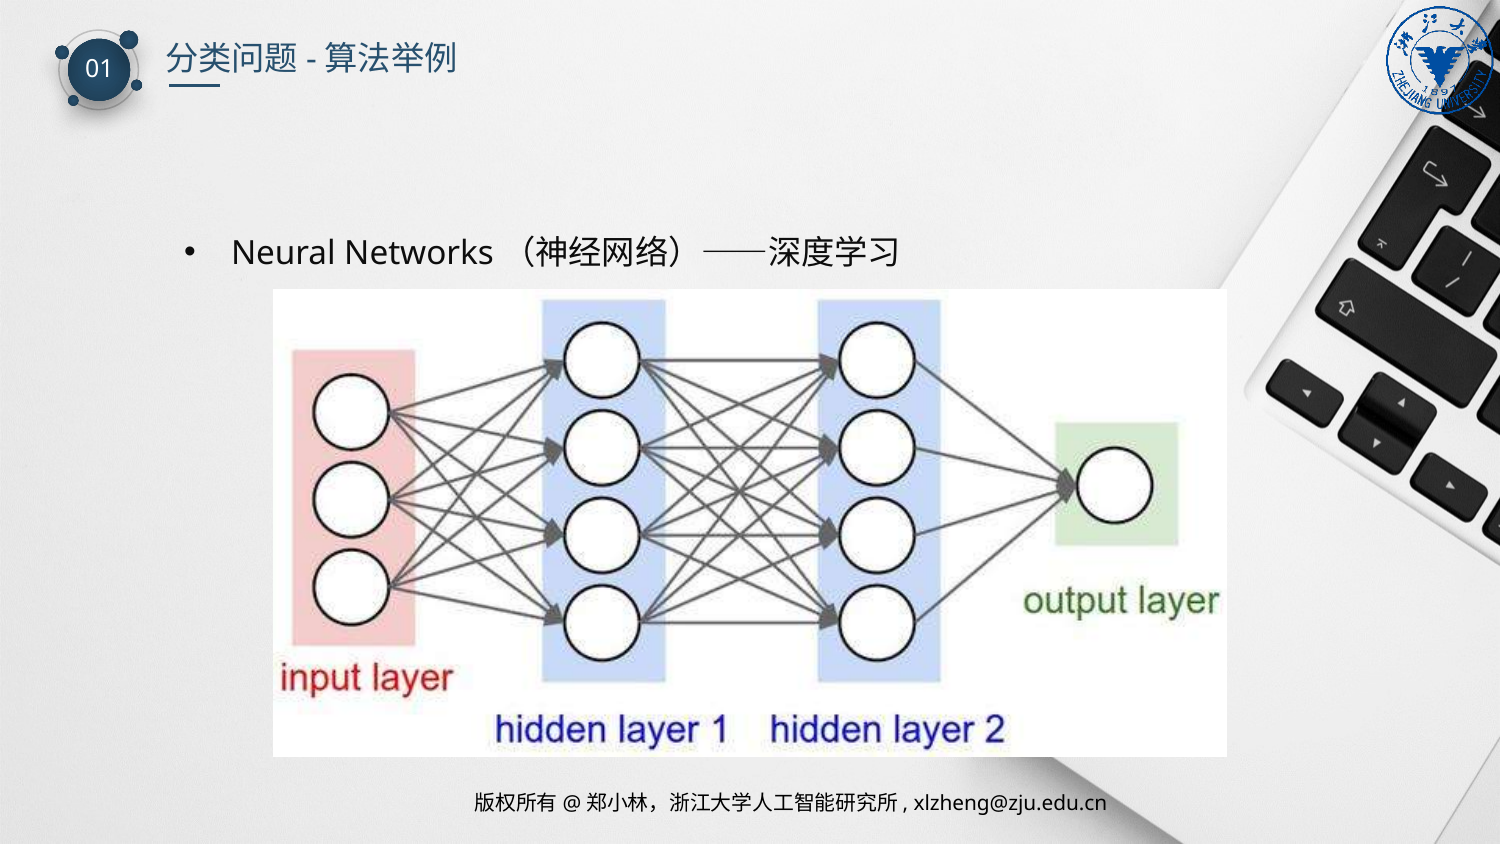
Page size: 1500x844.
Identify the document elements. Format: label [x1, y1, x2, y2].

picture [0, 0, 1500, 844]
text_box [55, 30, 143, 110]
